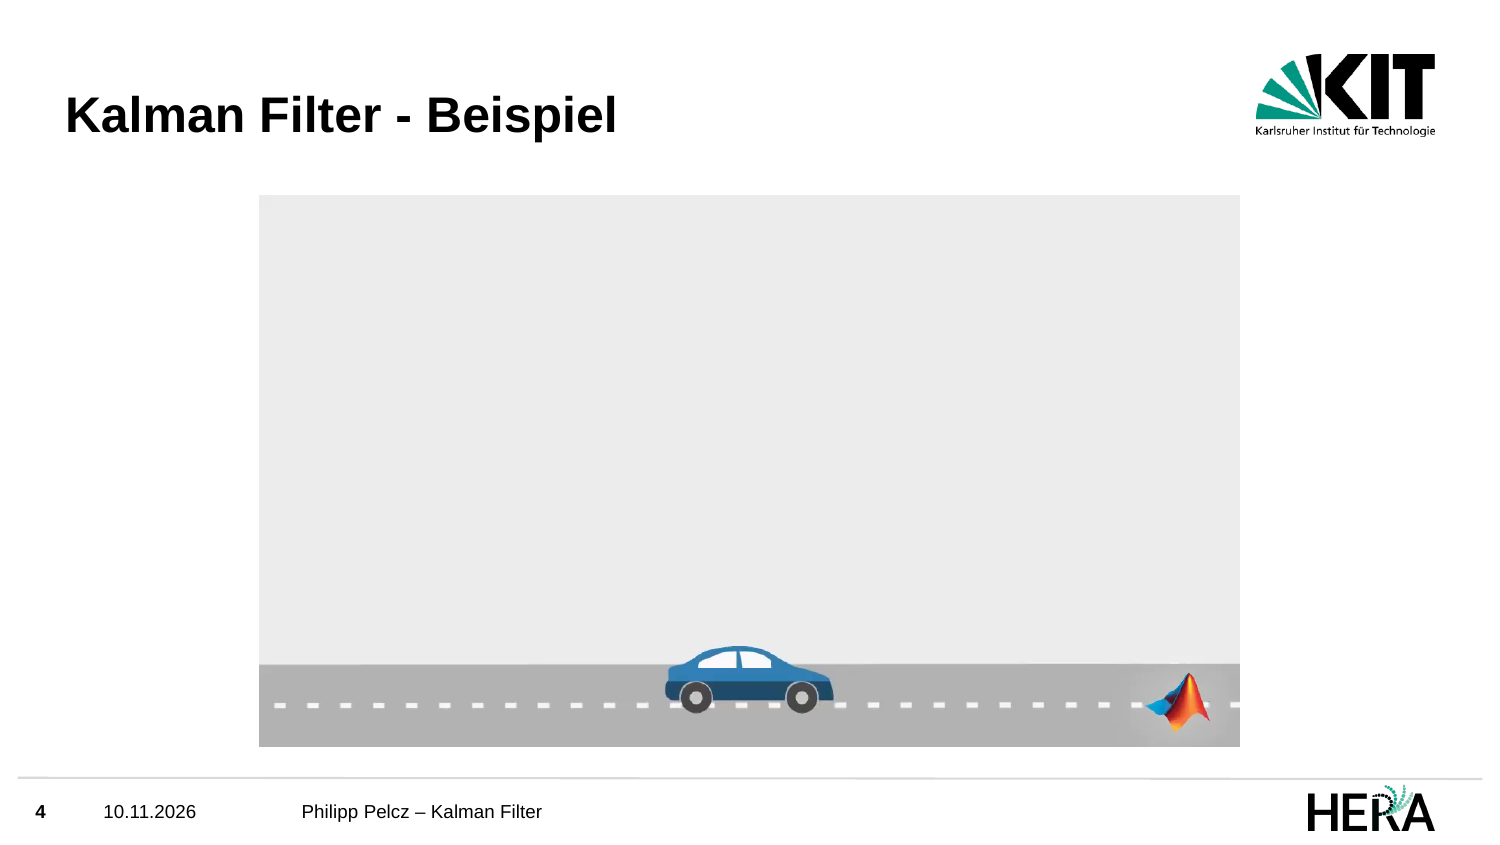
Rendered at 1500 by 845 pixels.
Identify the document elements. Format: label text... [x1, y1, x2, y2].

picture [1308, 775, 1435, 831]
picture [1256, 54, 1435, 137]
slide_number 4 [35, 778, 89, 844]
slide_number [103, 778, 272, 844]
title Kalman Filter - Beispiel [64, 48, 1192, 144]
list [258, 194, 1241, 748]
